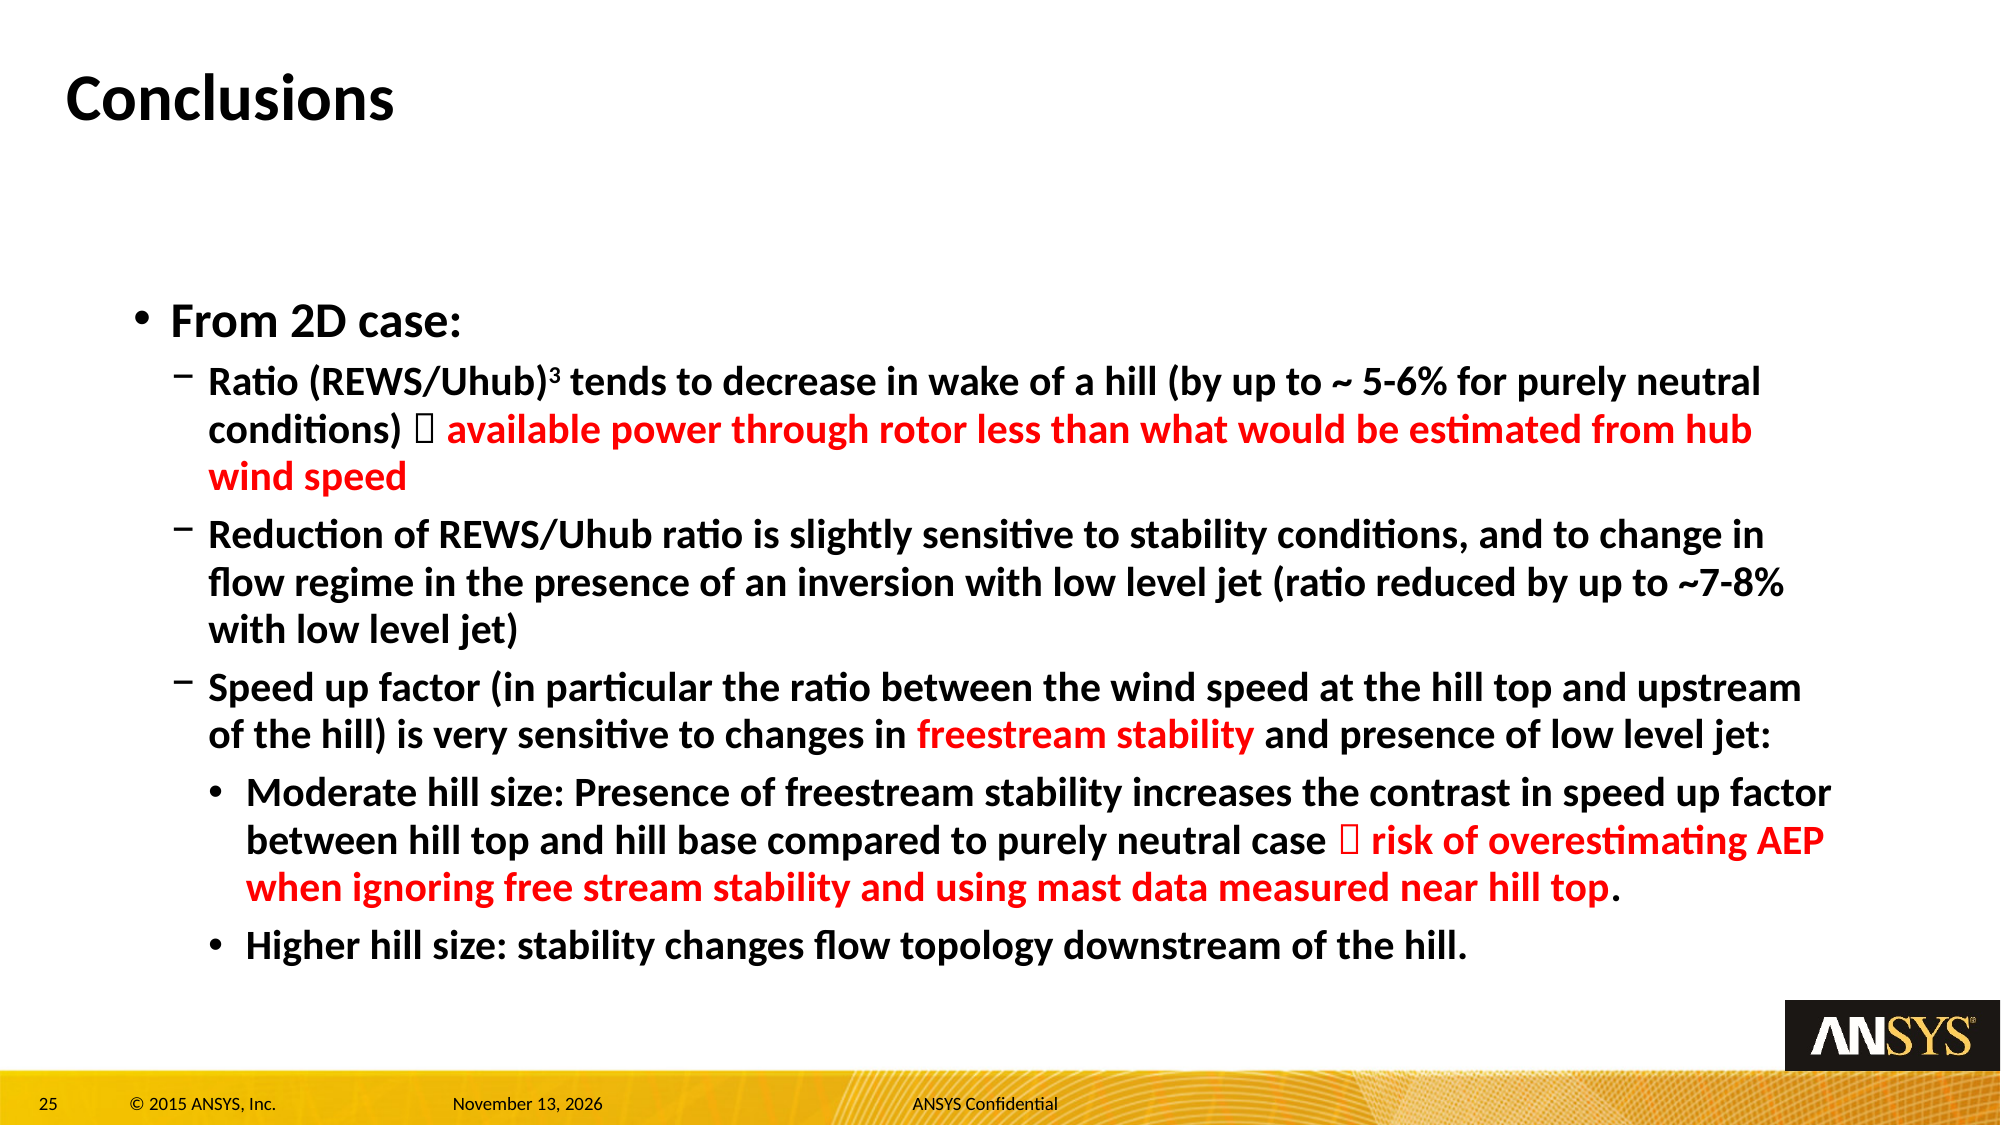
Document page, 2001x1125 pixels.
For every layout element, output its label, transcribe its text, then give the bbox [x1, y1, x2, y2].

picture [0, 0, 2001, 1125]
list From 2D case: Ratio (REWS/Uhub)3 tends to decrease in wake of a hill (by up to ~ 5-6% for purely neutral conditions)  available power through rotor less than what would be estimated from hub wind speed Reduction of REWS/Uhub ratio is slightly sensitive to stability conditions, and to change in flow regime in the presence of an inversion with low level jet (ratio reduced by up to ~7-8% with low level jet) Speed up factor (in particular the ratio between the wind speed at the hill top and upstream of the hill) is very sensitive to changes in freestream stability and presence of low level jet: Moderate hill size: Presence of freestream stability increases the contrast in speed up factor between hill top and hill base compared to purely neutral case  risk of overestimating AEP when ignoring free stream stability and using mast data measured near hill top. Higher hill size: stability changes flow topology downstream of the hill. [133, 287, 1838, 801]
title Conclusions [66, 62, 1626, 131]
